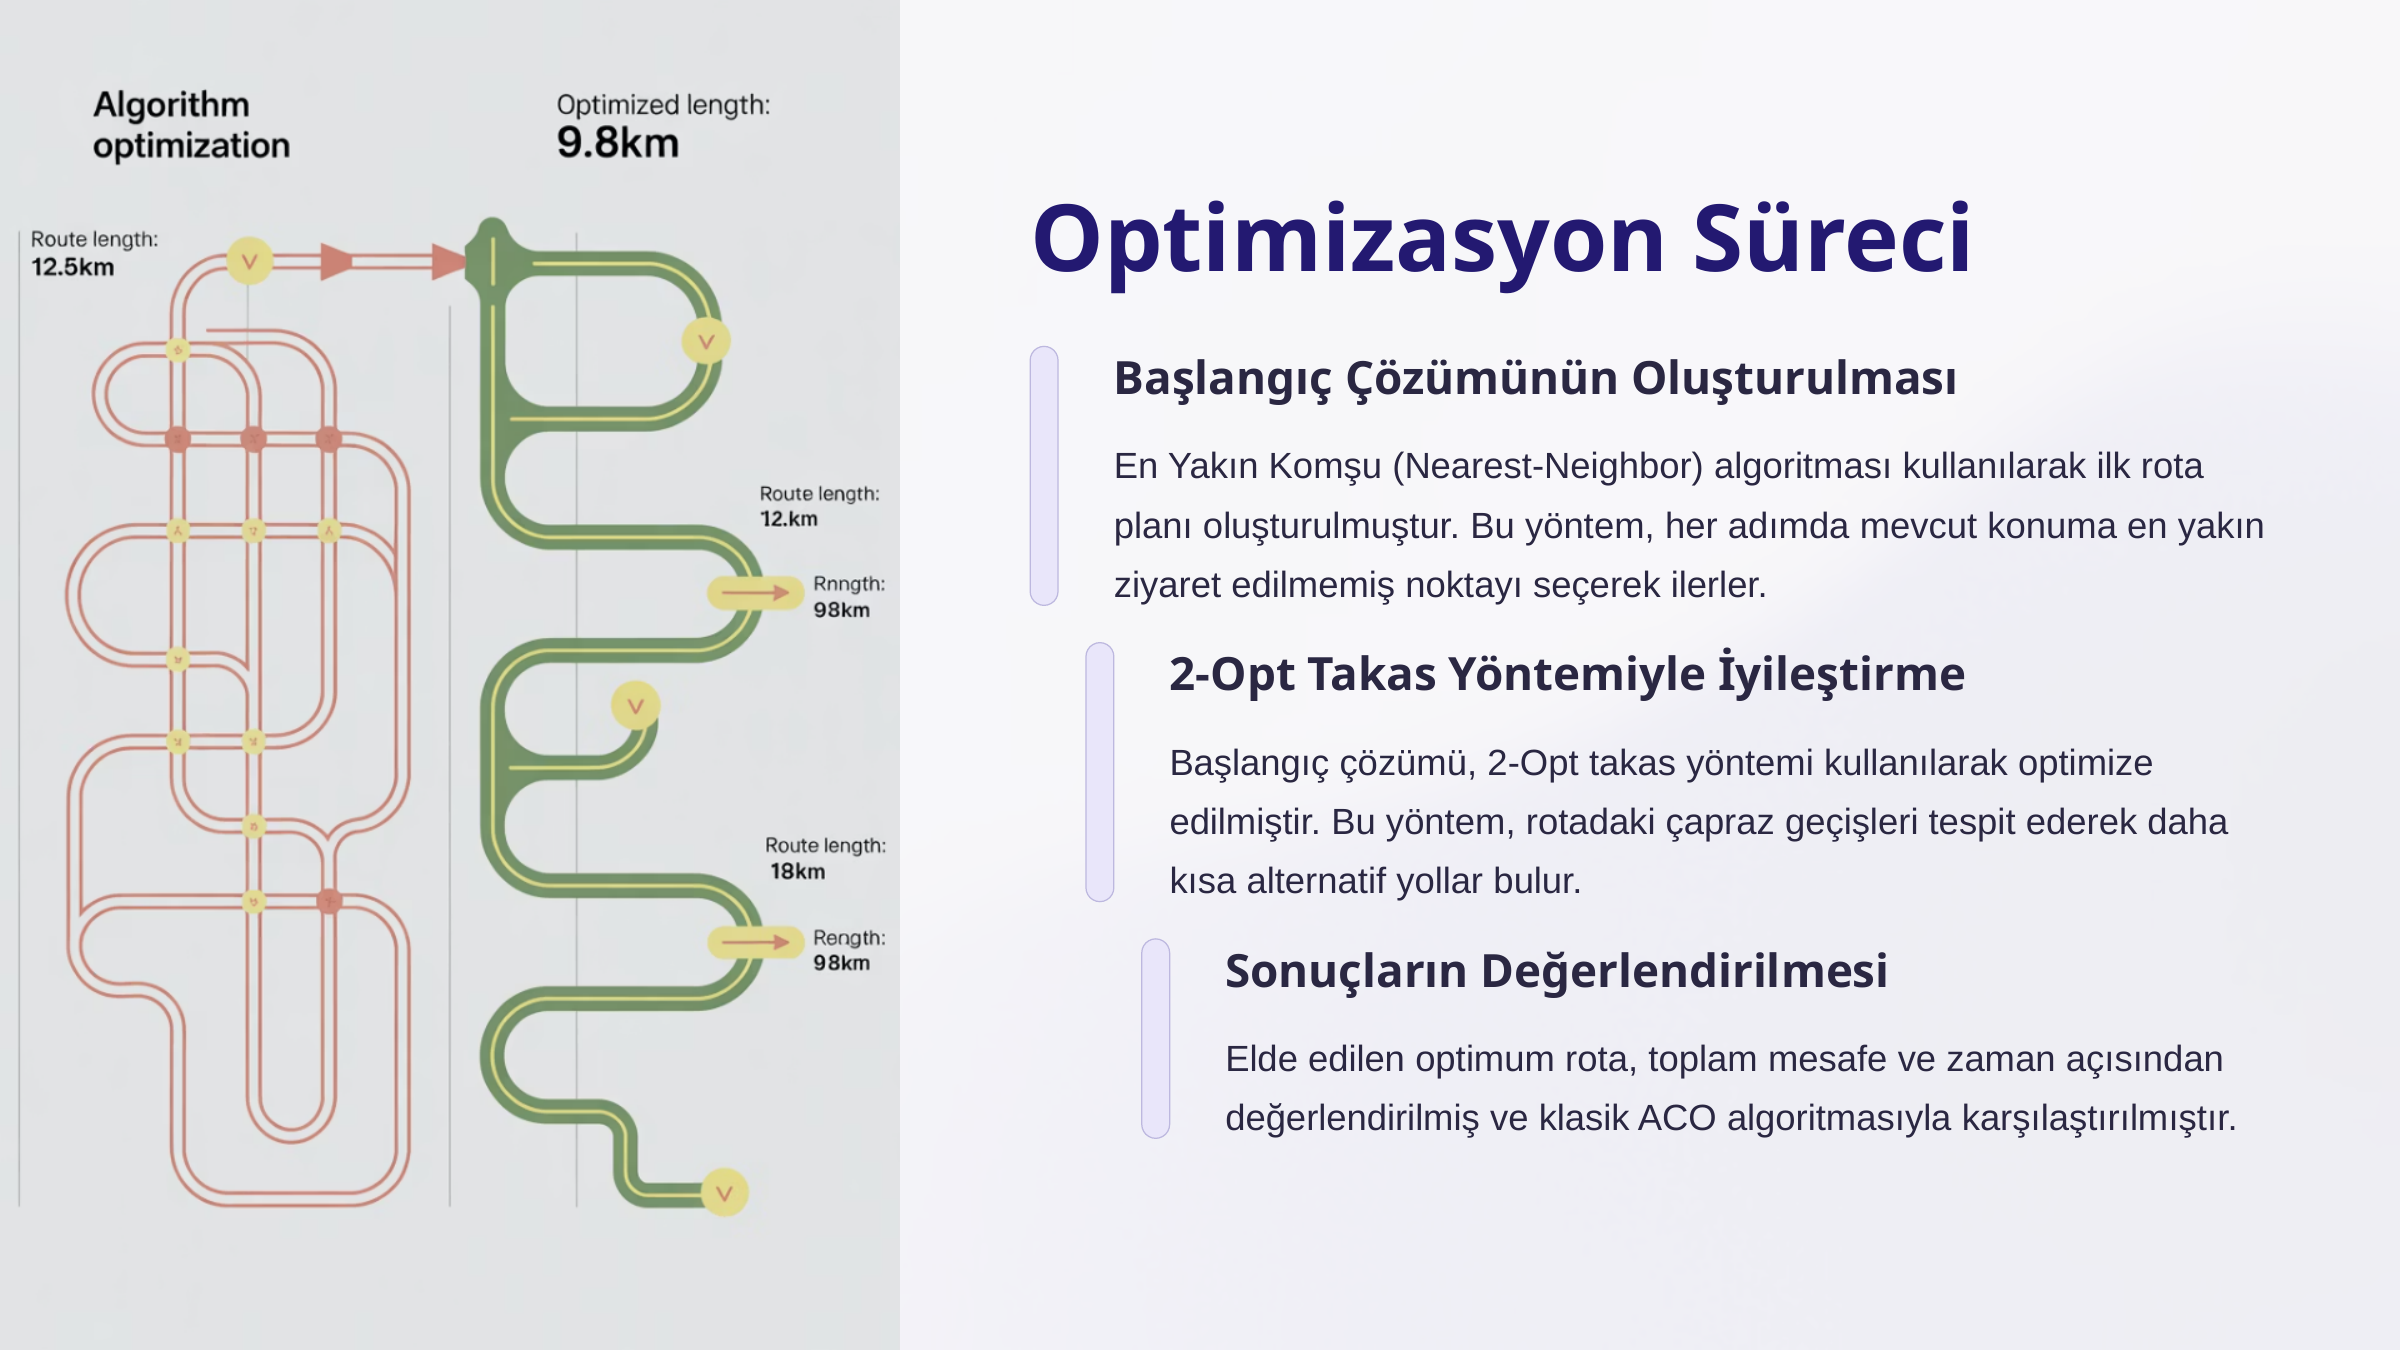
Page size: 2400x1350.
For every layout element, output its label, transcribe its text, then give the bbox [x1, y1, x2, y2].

text_box En Yakın Komşu (Nearest-Neighbor) algoritması kullanılarak ilk rota planı oluşturulmuştur. Bu yöntem, her adımda mevcut konuma en yakın ziyaret edilmemiş noktayı seçerek ilerler. [1113, 426, 2270, 606]
text_box Elde edilen optimum rota, toplam mesafe ve zaman açısından değerlendirilmiş ve klasik ACO algoritmasıyla karşılaştırılmıştır. [1225, 1019, 2270, 1139]
picture [0, 0, 900, 1350]
text_box Başlangıç çözümü, 2-Opt takas yöntemi kullanılarak optimize edilmiştir. Bu yöntem, rotadaki çapraz geçişleri tespit ederek daha kısa alternatif yollar bulur. [1169, 723, 2270, 902]
text_box [1030, 346, 1059, 606]
text_box [1141, 938, 1170, 1139]
text_box Sonuçların Değerlendirilmesi [1225, 938, 1855, 997]
text_box Başlangıç Çözümünün Oluşturulması [1113, 346, 1901, 405]
text_box [1085, 642, 1114, 902]
text_box 2-Opt Takas Yöntemiyle İyileştirme [1169, 642, 1926, 701]
text_box Optimizasyon Süreci [1030, 174, 1961, 291]
